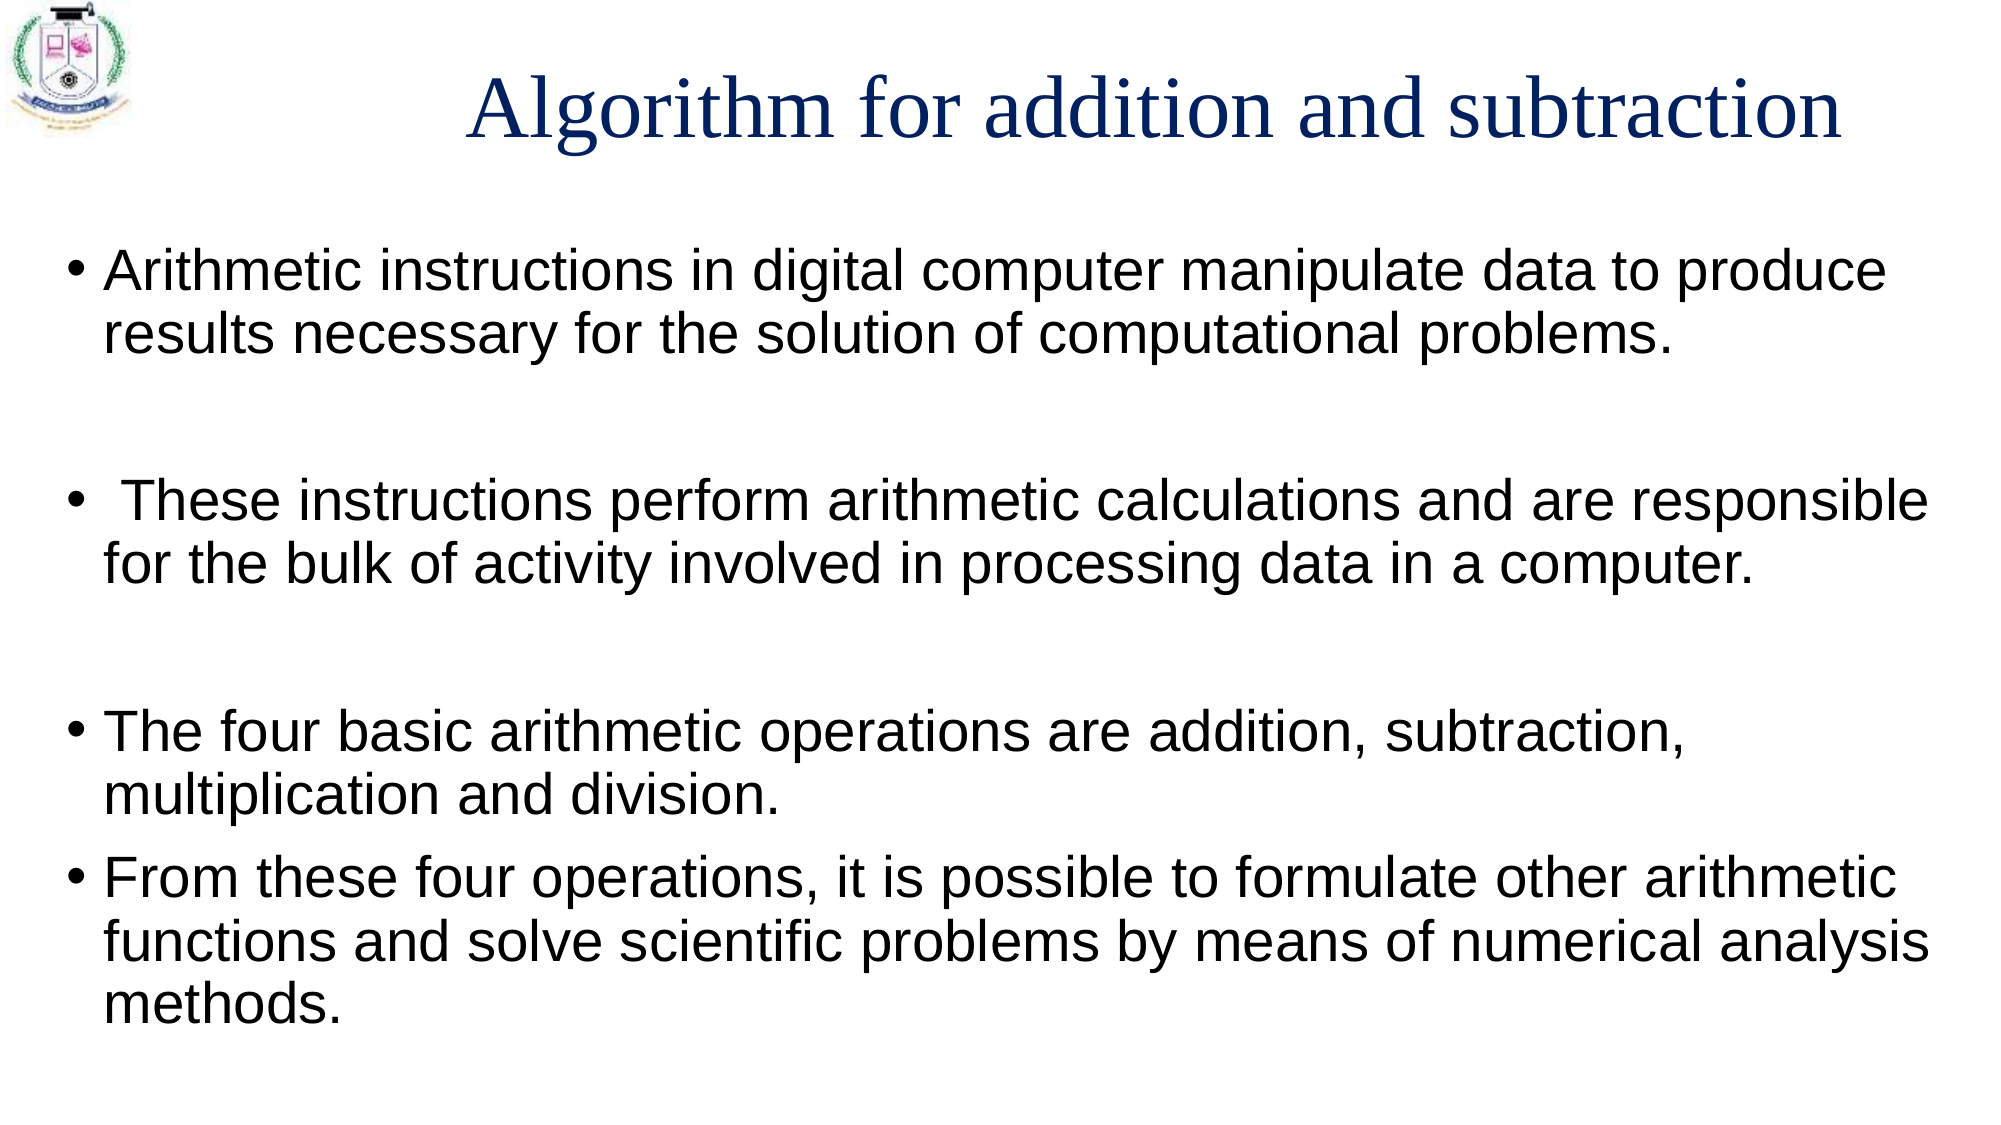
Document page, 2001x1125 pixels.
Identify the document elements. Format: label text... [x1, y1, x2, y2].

title Algorithm for addition and subtraction [426, 0, 1889, 211]
list Arithmetic instructions in digital computer manipulate data to produce re­sults necessary for the solution of computational problems. These instructions perform arithmetic calculations and are responsible for the bulk of activity involved in processing data in a computer. The four basic arithmetic operations are addition, subtraction, multiplication and division. From these four operations, it is possible to formulate other arithmetic functions and solve scientific problems by means of numerical analysis methods. [51, 232, 1950, 852]
text_box [5, 0, 133, 138]
